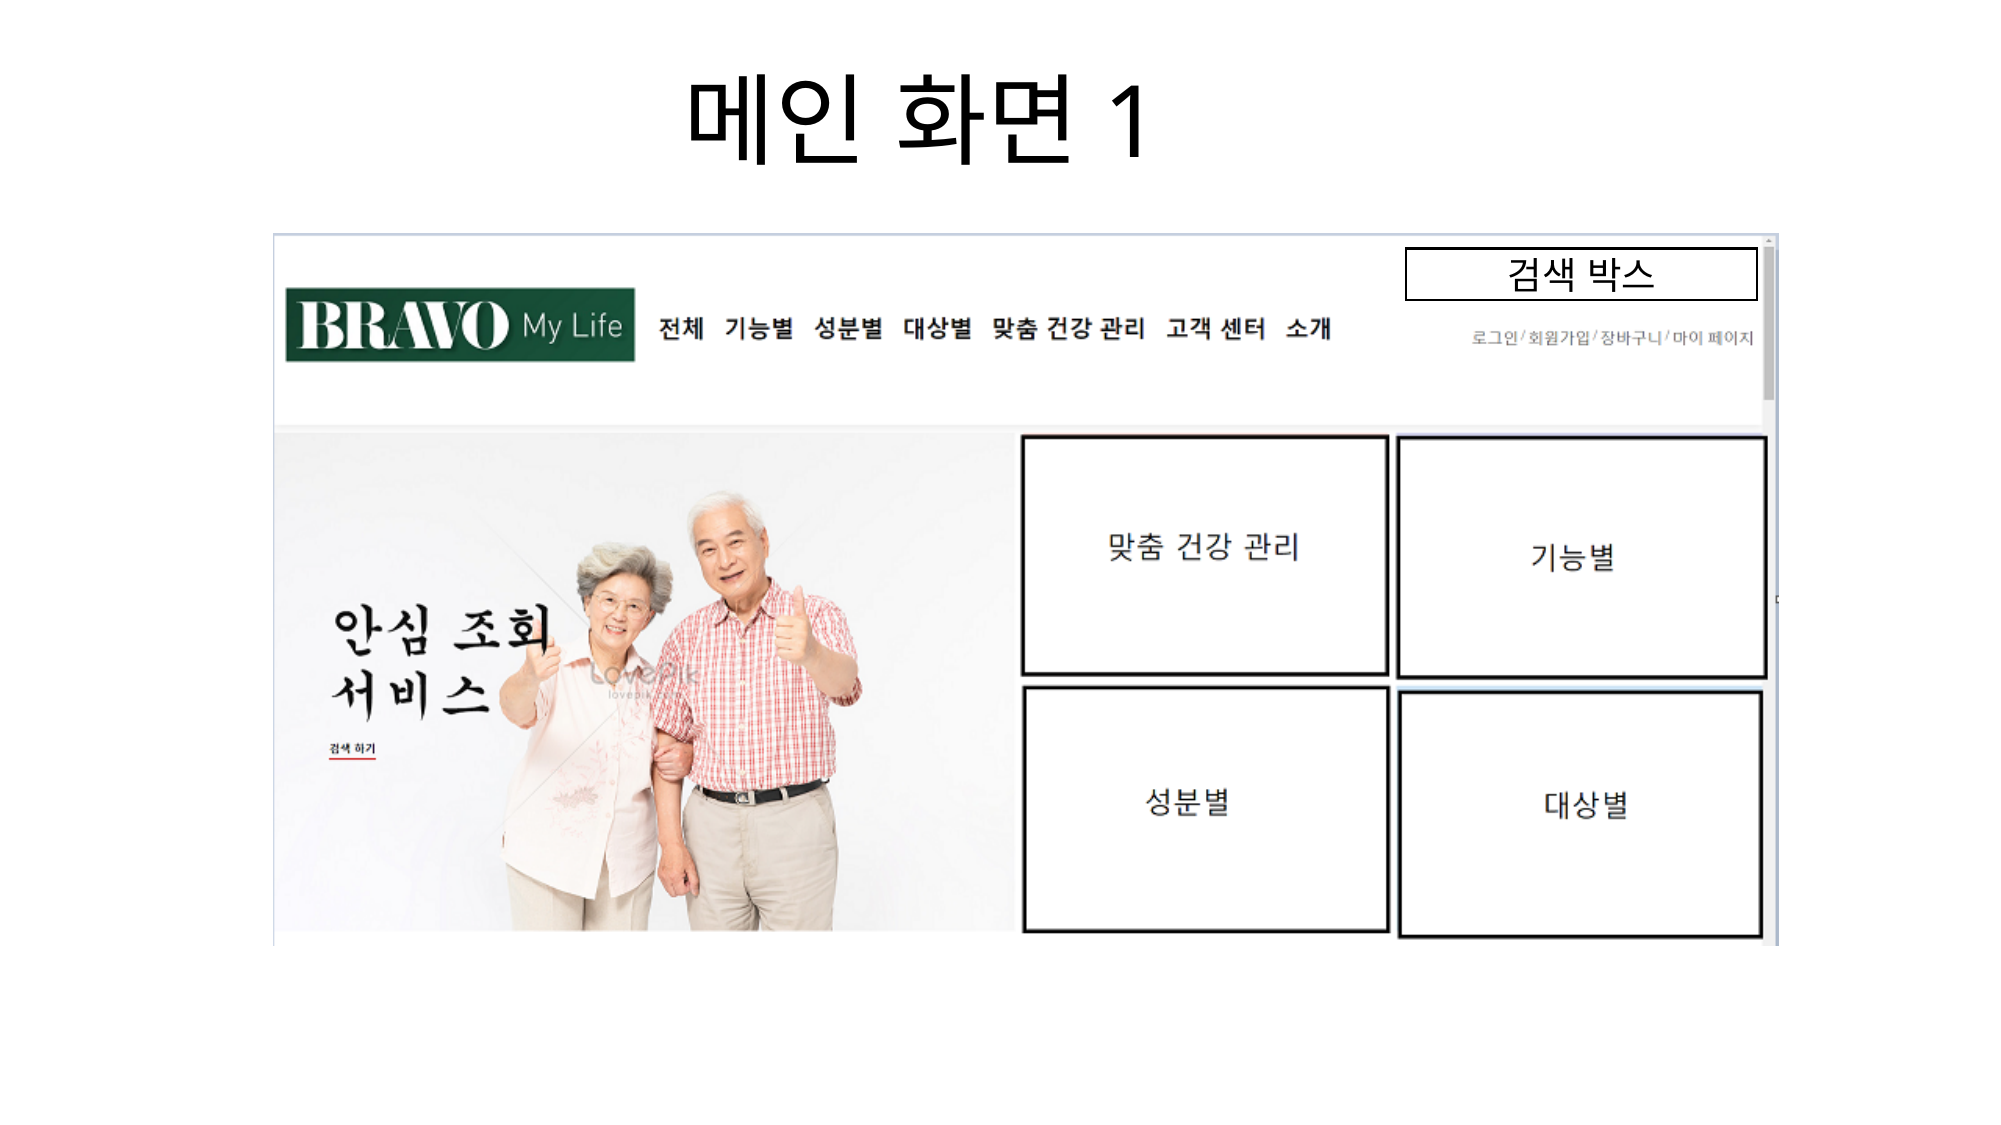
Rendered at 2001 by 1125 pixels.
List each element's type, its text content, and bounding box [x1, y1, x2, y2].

picture [273, 233, 1779, 947]
text_box 메인 화면1 [409, 50, 1436, 186]
